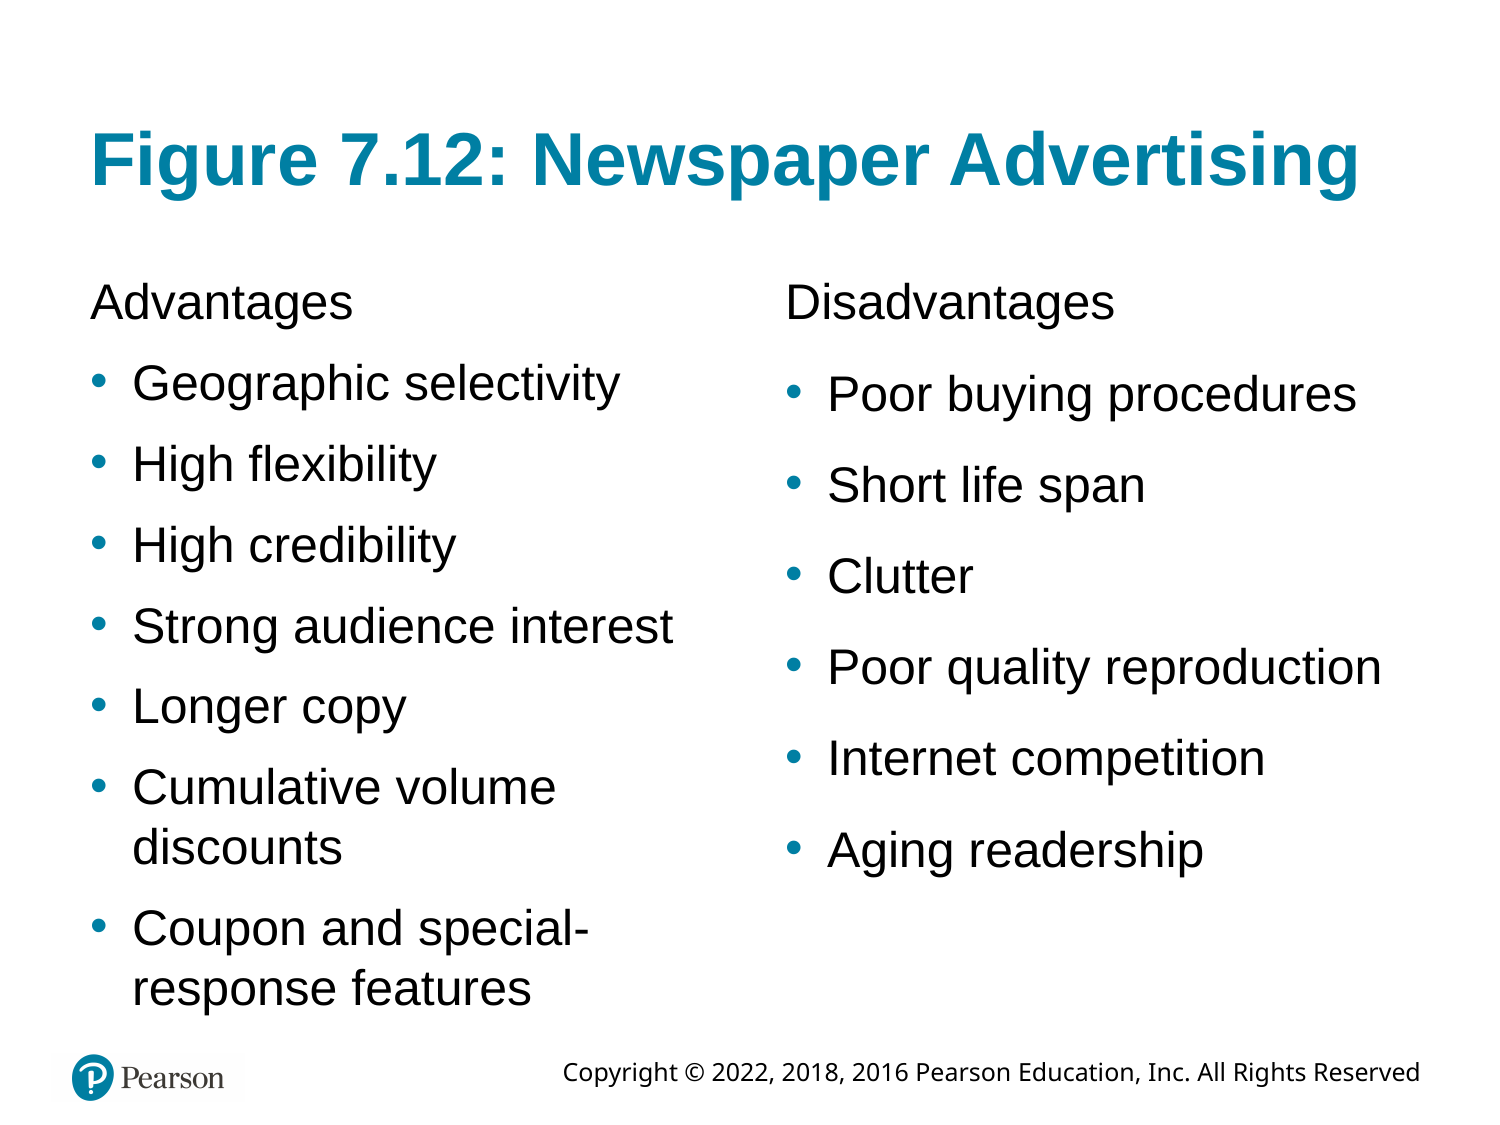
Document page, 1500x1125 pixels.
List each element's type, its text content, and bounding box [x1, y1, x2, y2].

list Disadvantages Poor buying procedures Short life span Clutter Poor quality reproduction Internet competition Aging readership [770, 254, 1425, 1029]
title Figure 7.12: Newspaper Advertising [75, 35, 1425, 216]
list Advantages Geographic selectivity High flexibility High credibility Strong audience interest Longer copy Cumulative volume discounts Coupon and special-response features [75, 254, 730, 1029]
picture [51, 1053, 245, 1102]
